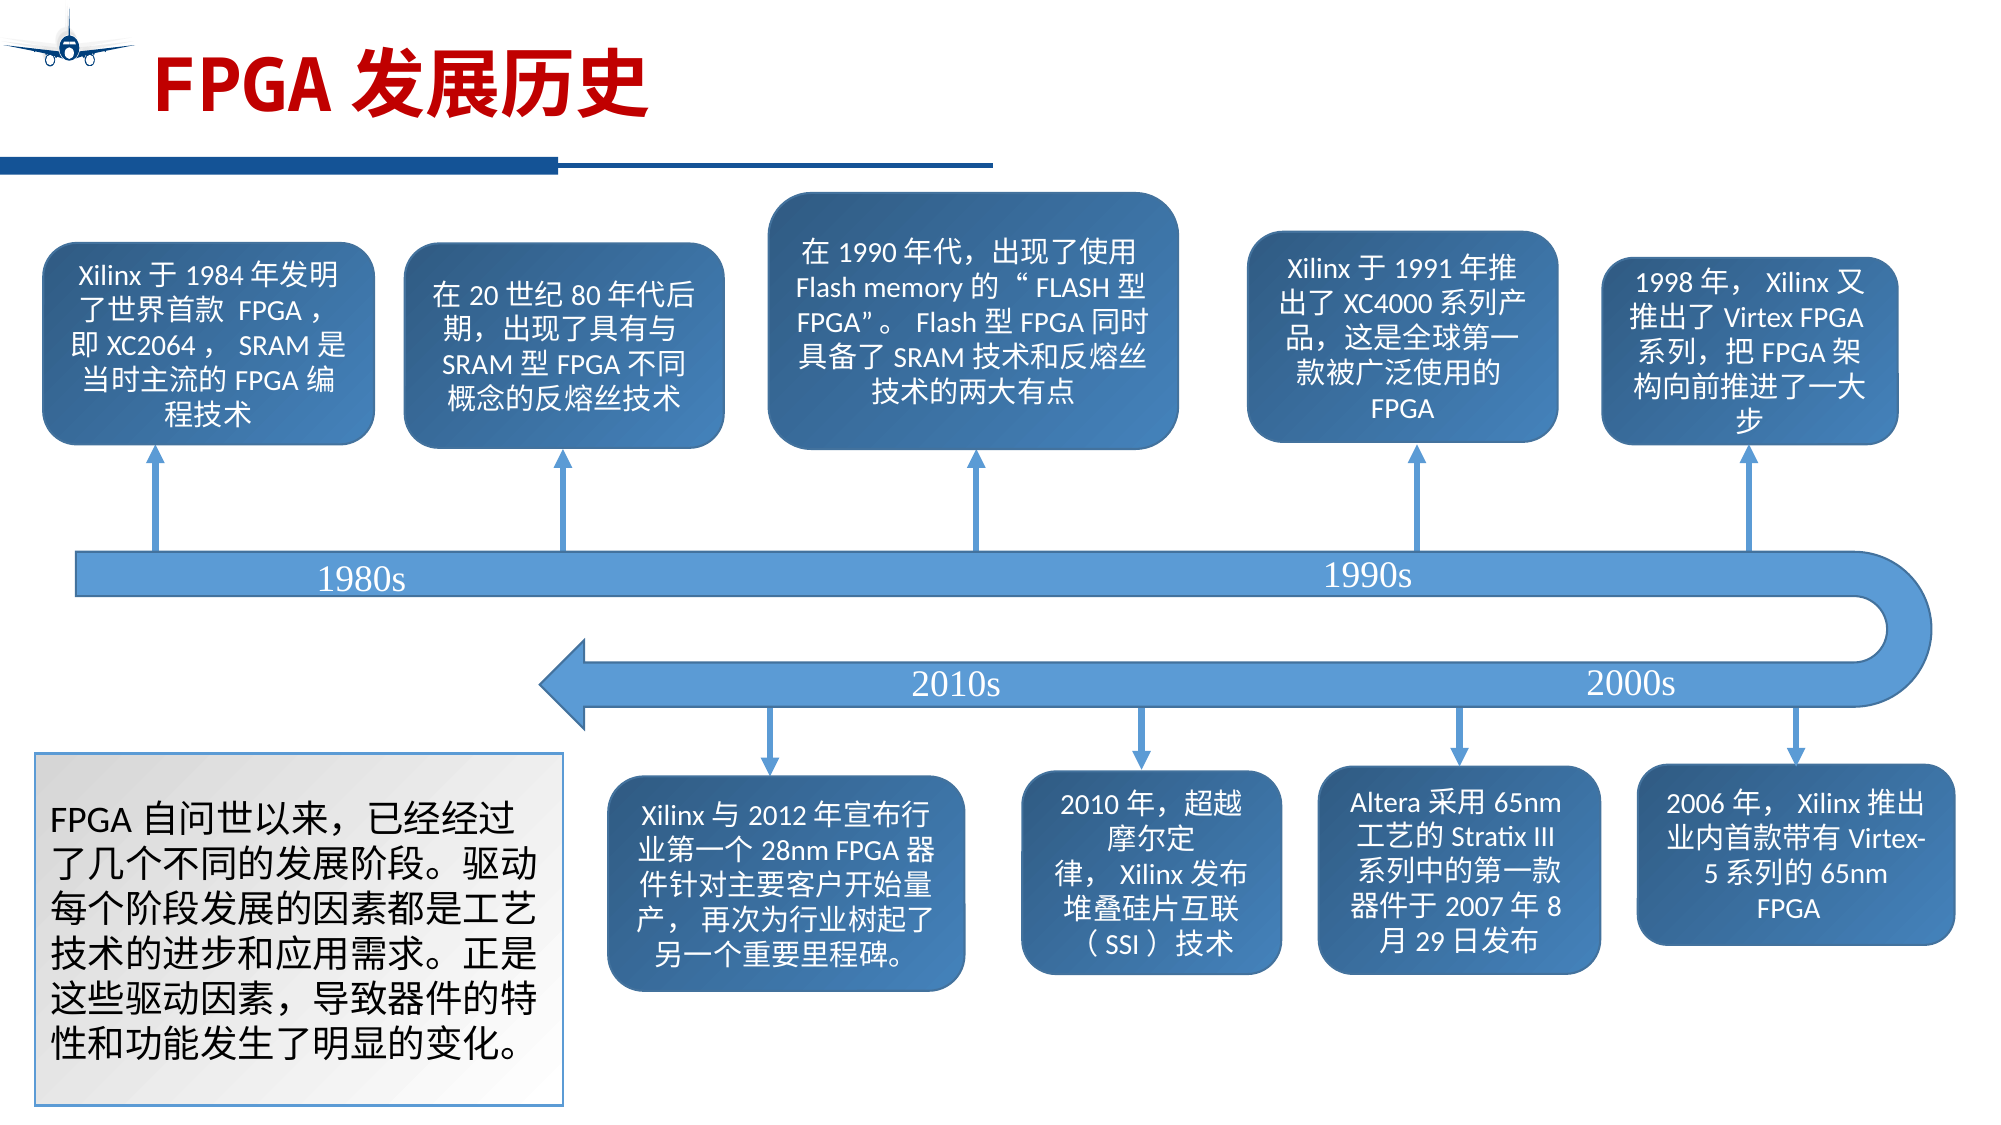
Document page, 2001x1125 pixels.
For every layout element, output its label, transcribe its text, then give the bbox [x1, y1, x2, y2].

text_box Xilinx于1984年发明了世界首款 FPGA，即XC2064，SRAM是当时主流的FPGA编程技术 [42, 241, 376, 446]
title FPGA发展历史 [137, 5, 1863, 170]
text_box 2010年，超越摩尔定律，Xilinx发布堆叠硅片互联（SSI）技术 [1021, 770, 1283, 976]
text_box Altera采用65nm工艺的Stratix III系列中的第一款器件于2007年8月29日发布 [1317, 765, 1602, 975]
text_box 2000s [1571, 650, 1797, 711]
text_box 在1990年代，出现了使用Flash memory的“FLASH型FPGA”。Flash型FPGA同时具备了SRAM技术和反熔丝技术的两大有点 [767, 191, 1180, 451]
text_box 2010s [896, 651, 1050, 712]
text_box [1500, 550, 1933, 708]
text_box Xilinx于1991年推出了XC4000系列产品，这是全球第一款被广泛使用的FPGA [1246, 230, 1559, 443]
text_box 在20世纪80年代后期，出现了具有与SRAM型FPGA不同概念的反熔丝技术 [403, 242, 725, 449]
text_box [74, 550, 301, 598]
text_box 2006年，Xilinx推出业内首款带有Virtex-5系列的65nm FPGA [1636, 763, 1956, 946]
text_box [538, 637, 896, 732]
text_box [479, 550, 1308, 598]
text_box 1990s [1308, 542, 1500, 603]
text_box [1050, 661, 1571, 708]
text_box 1980s [301, 546, 479, 607]
text_box 1998年，Xilinx又推出了Virtex FPGA系列，把FPGA架构向前推进了一大步 [1601, 256, 1899, 446]
text_box FPGA自问世以来，已经经过了几个不同的发展阶段。驱动每个阶段发展的因素都是工艺技术的进步和应用需求。正是这些驱动因素，导致器件的特性和功能发生了明显的变化。 [34, 752, 564, 1107]
text_box Xilinx与2012年宣布行业第一个28nm FPGA器件针对主要客户开始量产， 再次为行业树起了另一个重要里程碑。 [607, 775, 966, 992]
